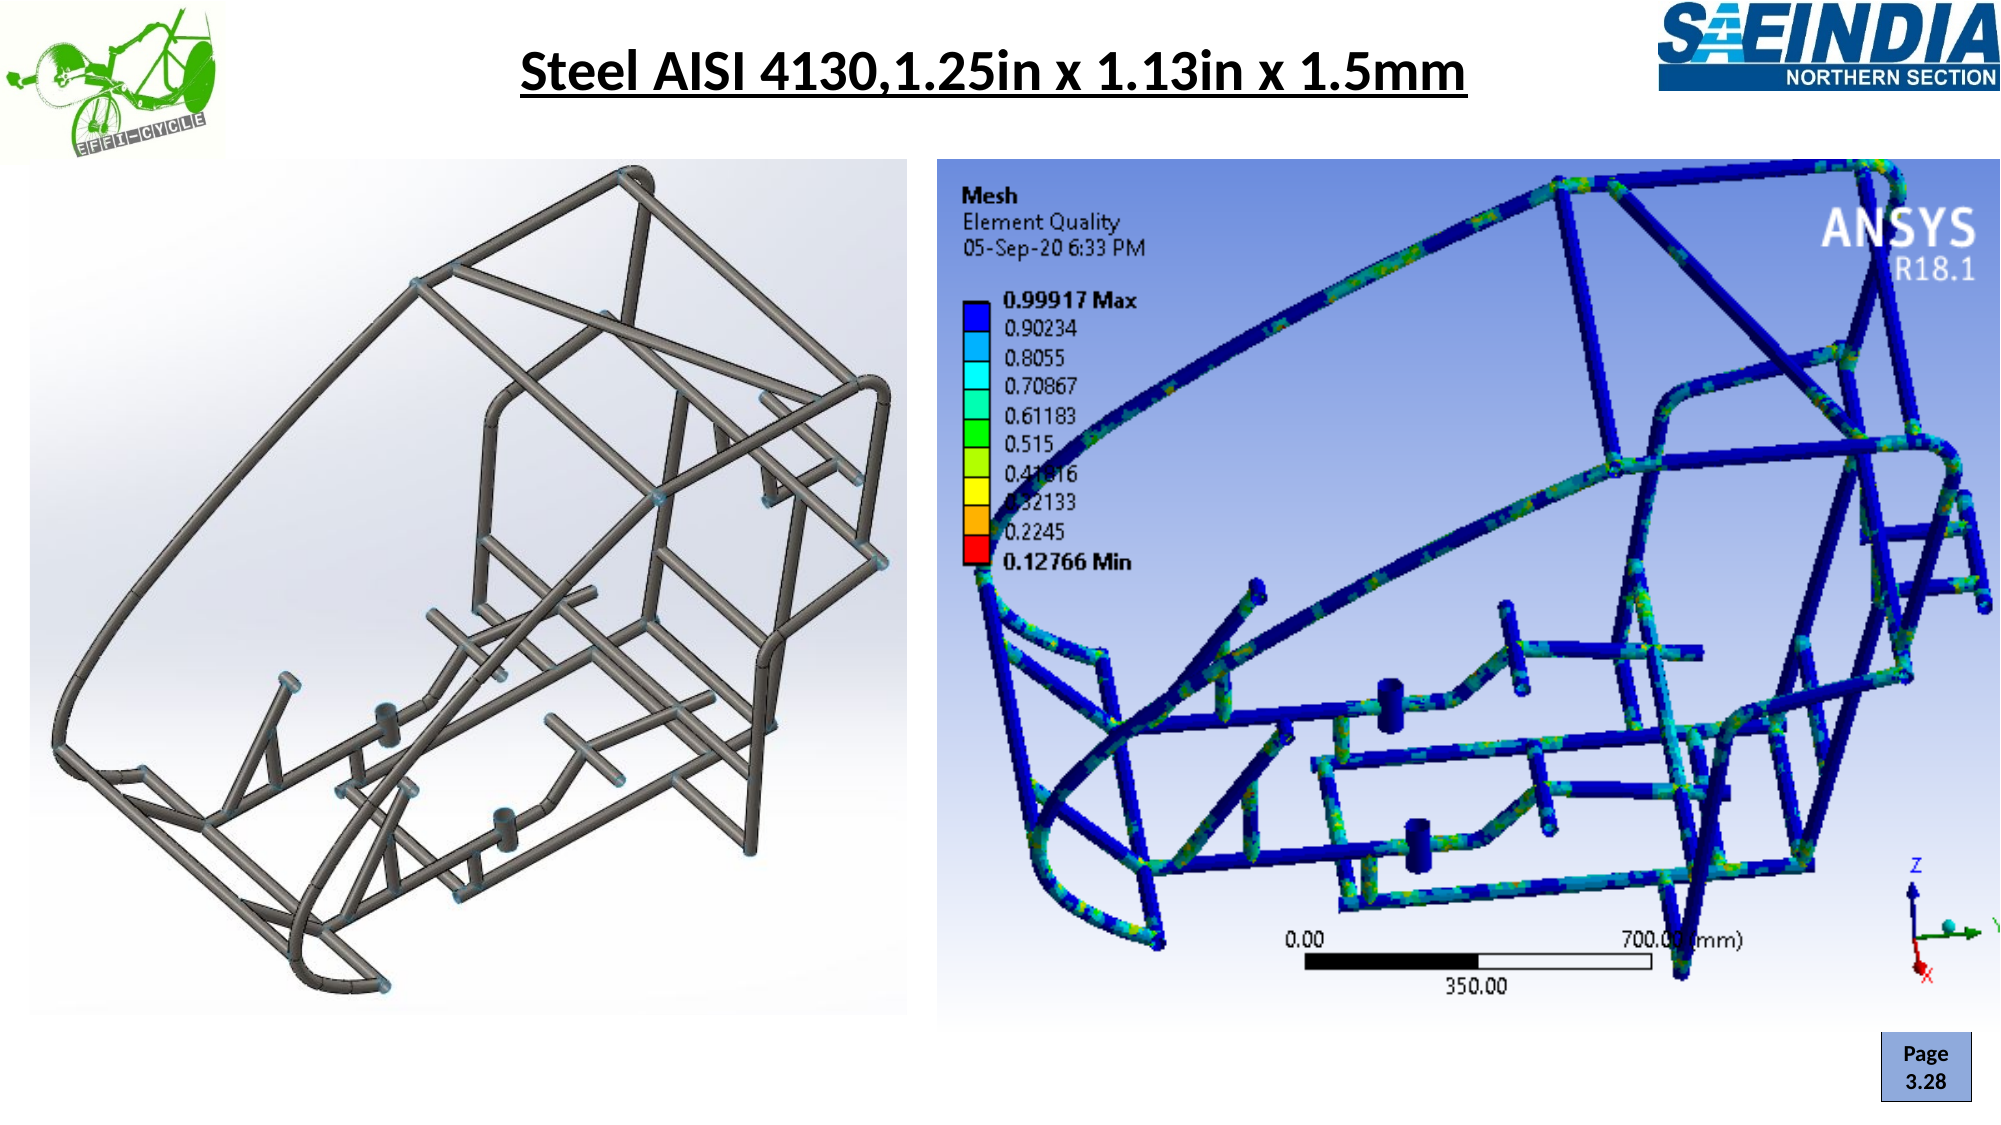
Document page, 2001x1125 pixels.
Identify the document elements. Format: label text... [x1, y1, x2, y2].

picture [937, 159, 2000, 1032]
text_box Steel AISI 4130,1.25in x 1.13in x 1.5mm [372, 15, 1616, 128]
text_box Page 3.28 [1881, 1032, 1972, 1102]
picture [0, 1, 907, 1015]
picture [1658, 1, 2000, 91]
